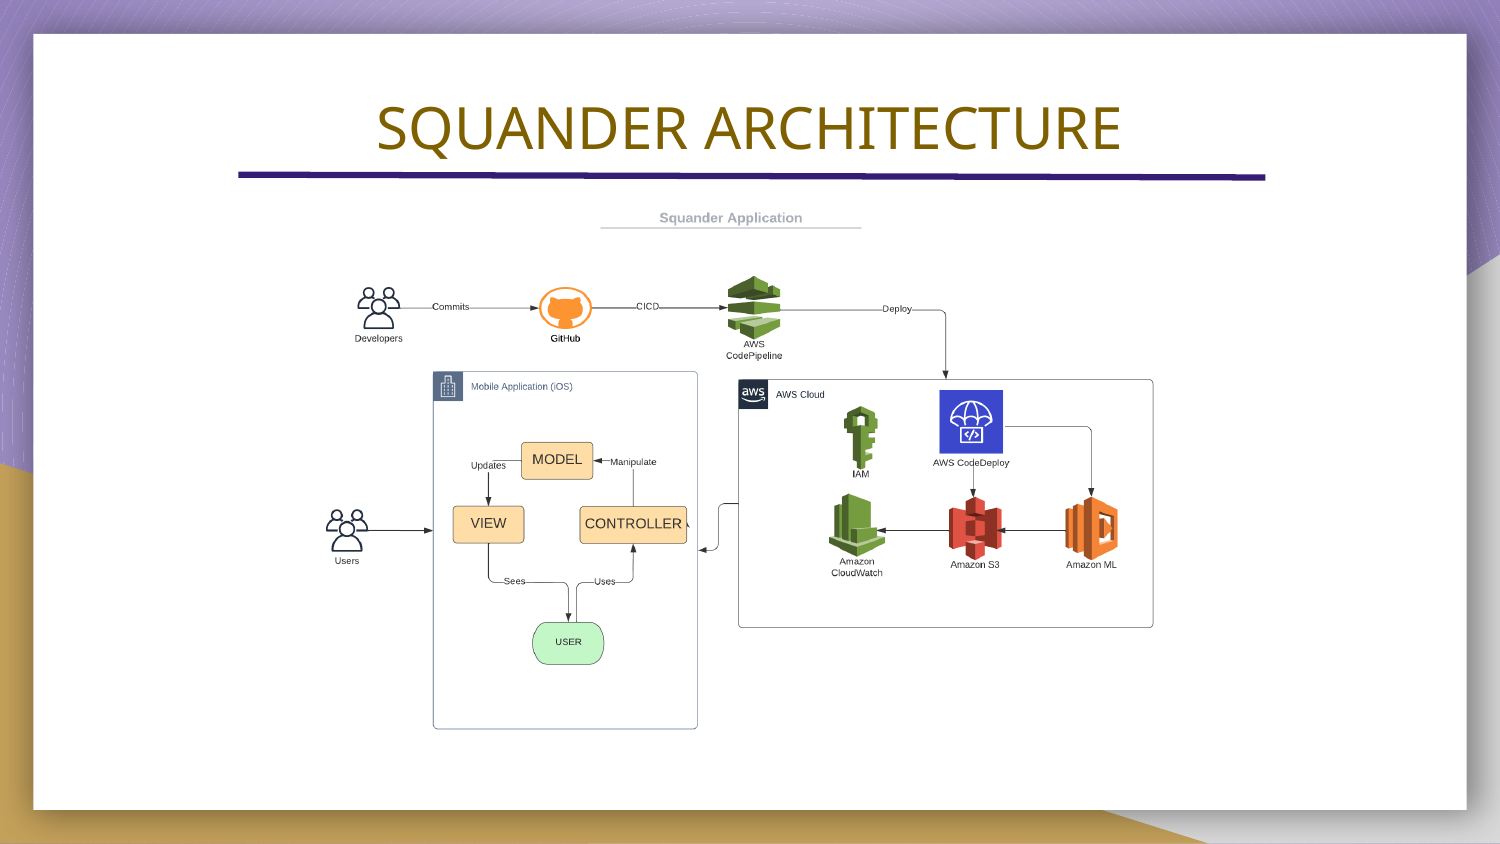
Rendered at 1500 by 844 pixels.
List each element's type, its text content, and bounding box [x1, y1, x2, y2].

picture [315, 196, 1191, 801]
title SQUANDER ARCHITECTURE [134, 76, 1366, 233]
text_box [238, 174, 1266, 178]
